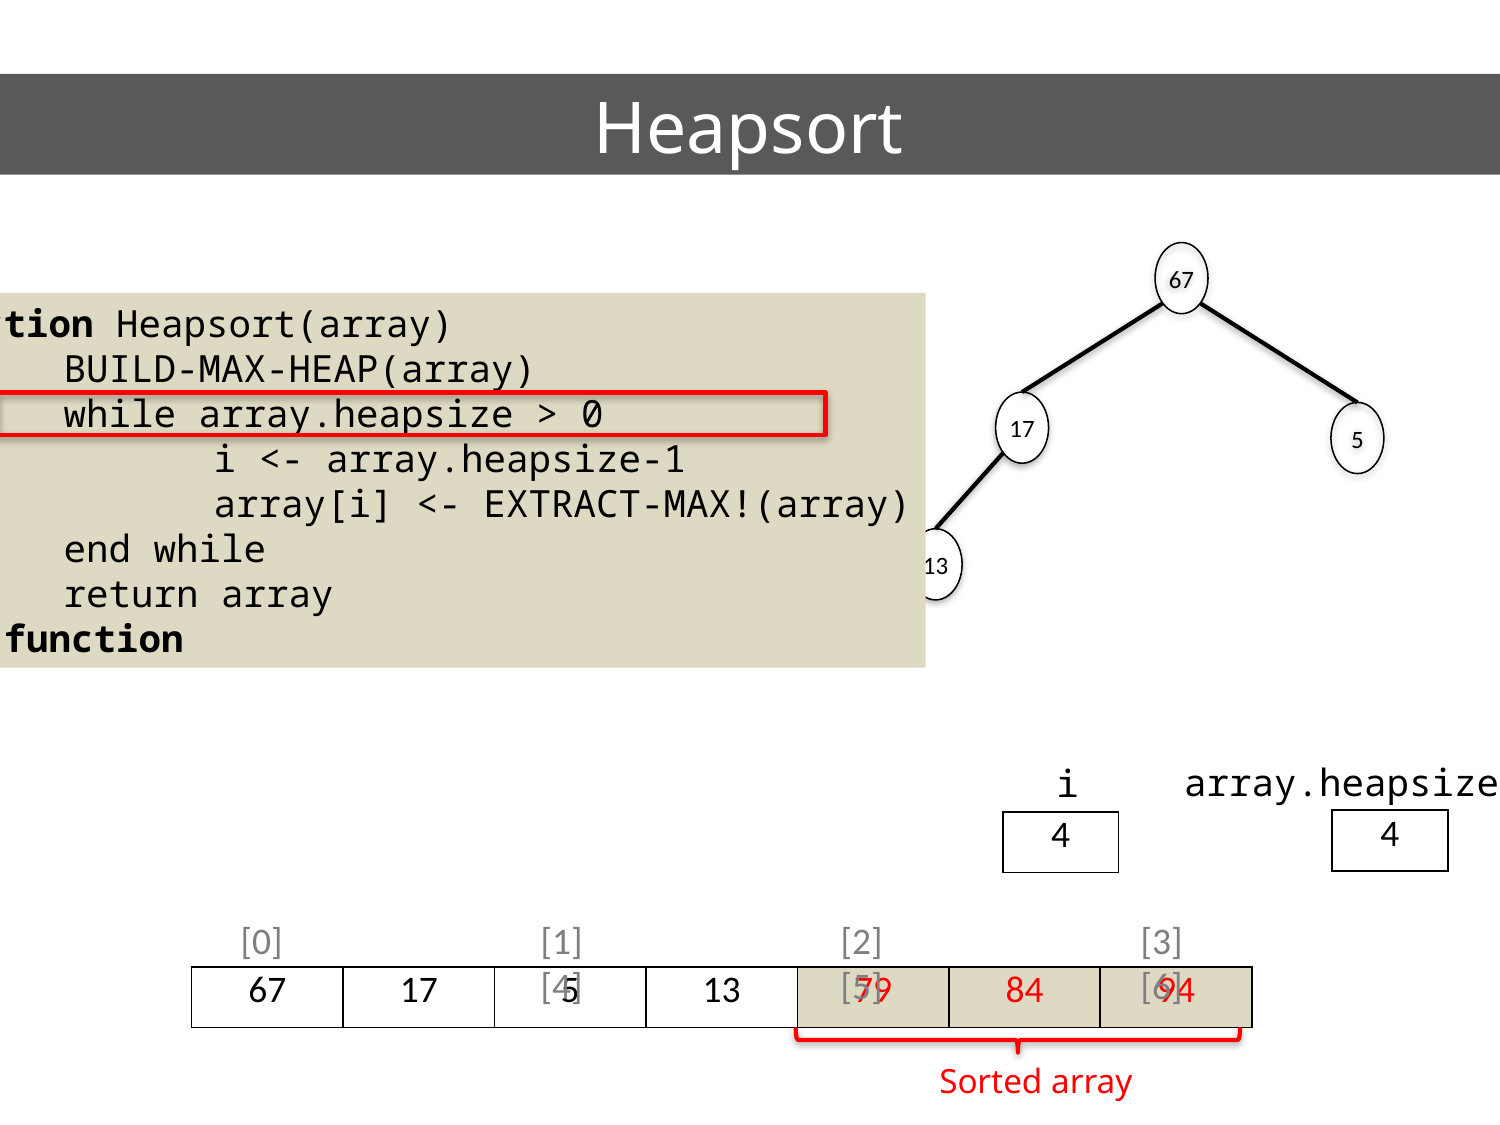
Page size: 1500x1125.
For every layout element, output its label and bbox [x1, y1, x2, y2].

table_header [1333, 811, 1447, 870]
text_box [1169, 751, 1500, 811]
text_box [793, 1027, 1243, 1108]
table_header [192, 968, 342, 1027]
text_box [0, 73, 1500, 175]
table_header [1101, 1015, 1251, 1027]
table_header [1004, 813, 1118, 872]
table_header [950, 1015, 1099, 1027]
table_header [798, 1015, 948, 1027]
text_box [225, 909, 1293, 1015]
text_box [0, 242, 1385, 668]
table_header [495, 1015, 645, 1027]
text_box [1041, 752, 1094, 813]
table_header [344, 1015, 494, 1027]
table_header [647, 1015, 797, 1027]
